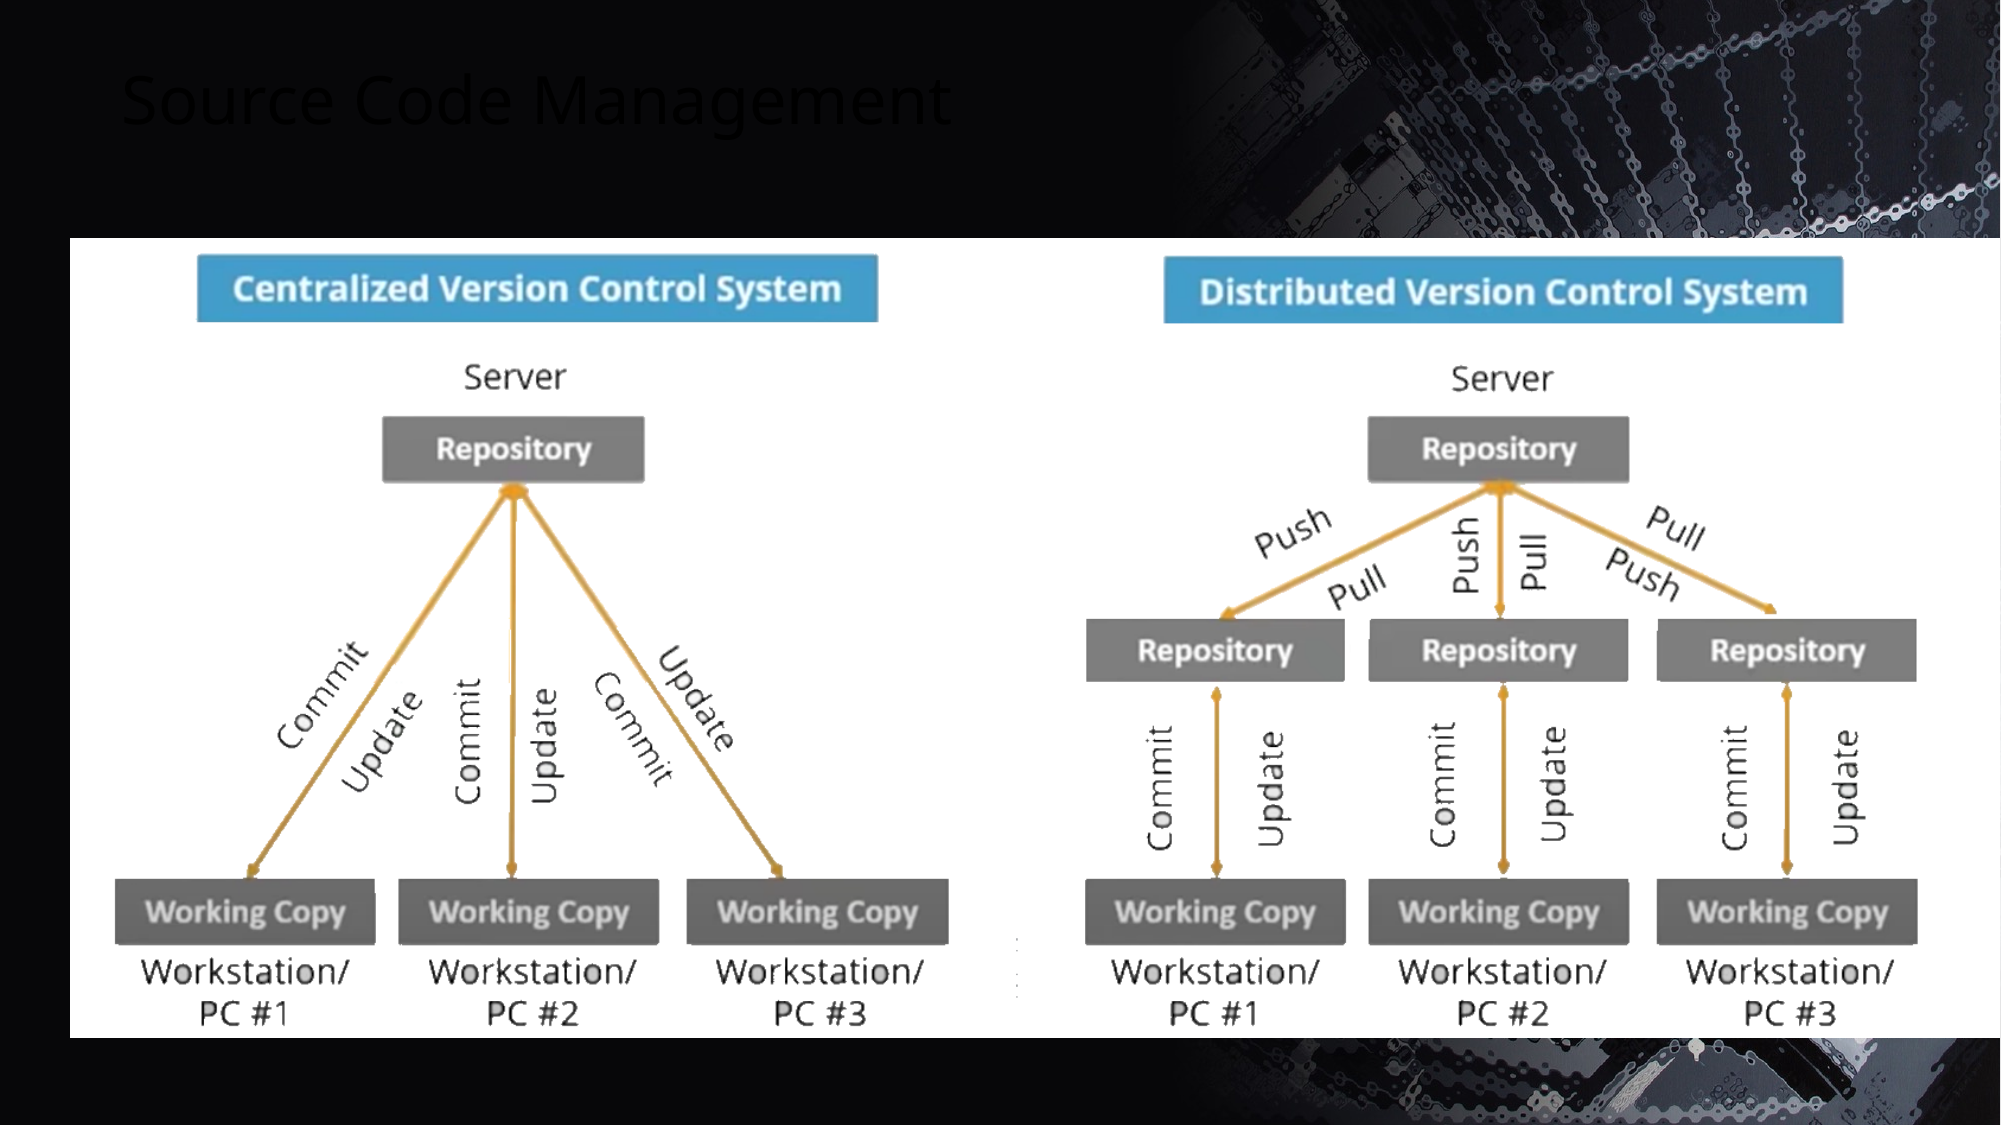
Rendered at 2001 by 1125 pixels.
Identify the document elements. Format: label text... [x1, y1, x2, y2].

picture [0, 0, 2001, 1125]
title Source Code Management [106, 59, 1607, 167]
